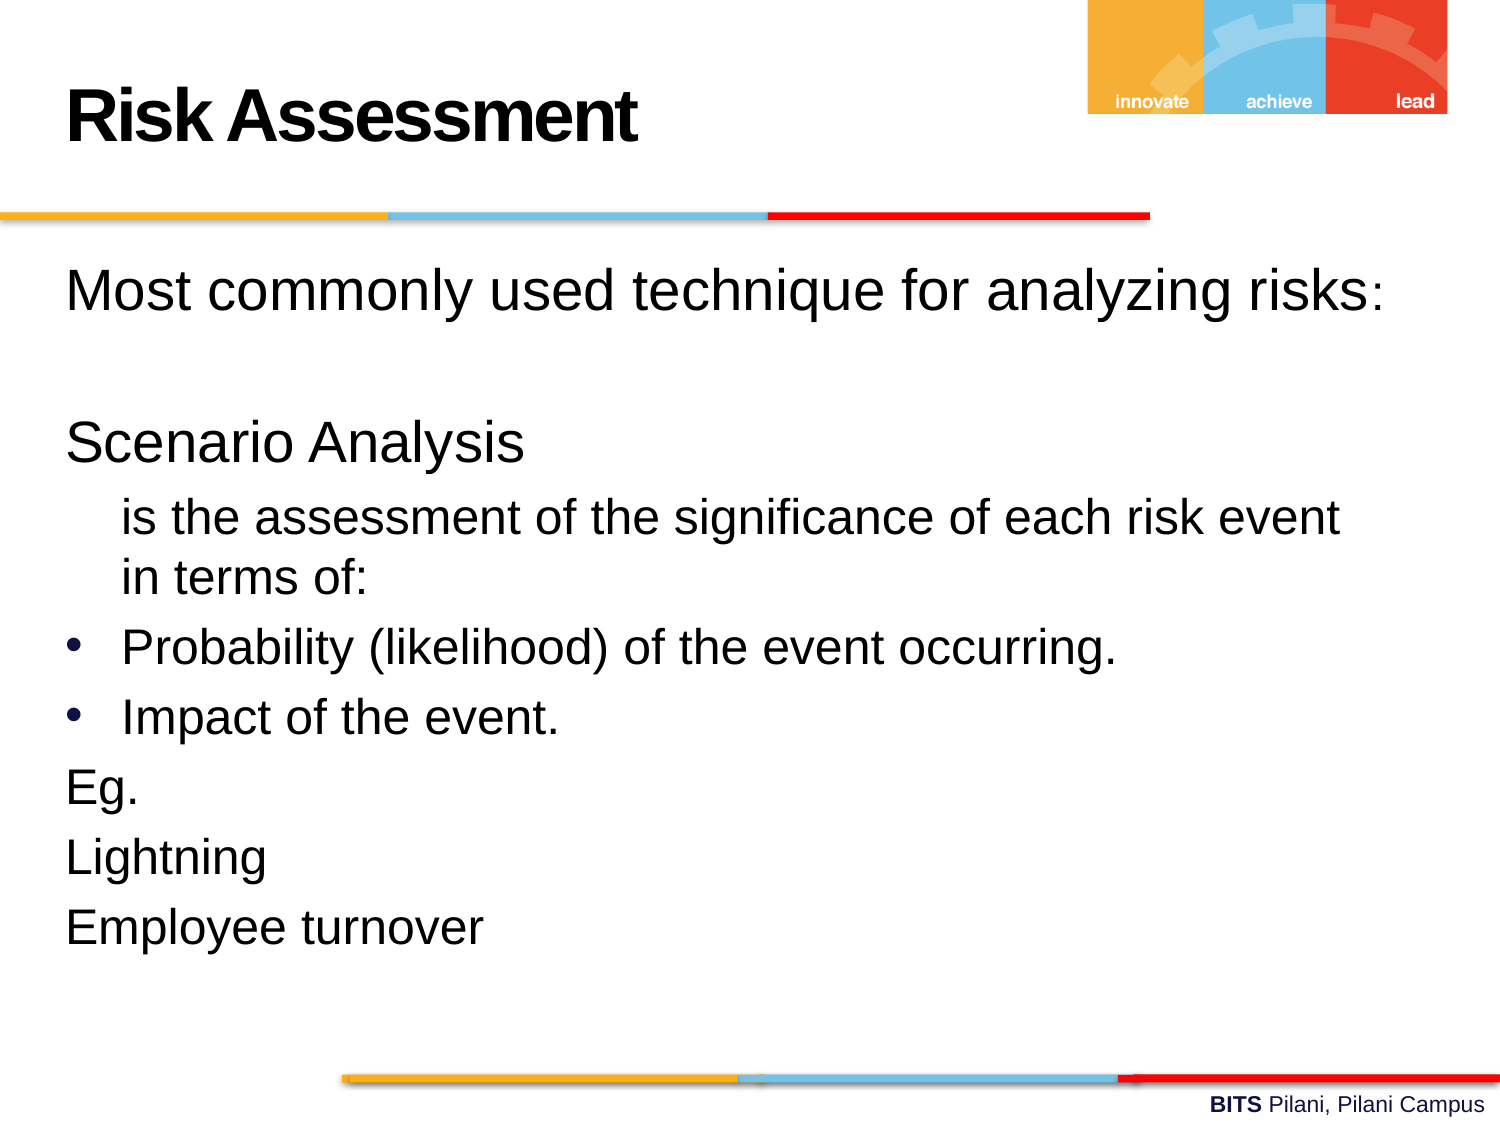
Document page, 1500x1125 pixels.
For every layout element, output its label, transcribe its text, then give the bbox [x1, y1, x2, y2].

list Most commonly used technique for analyzing risks: Scenario Analysis is the assessment of the significance of each risk event in terms of: Probability (likelihood) of the event occurring. Impact of the event. Eg. Lightning Employee turnover [50, 245, 1400, 988]
picture [1087, 0, 1448, 114]
list Risk Assessment [50, 24, 1088, 213]
